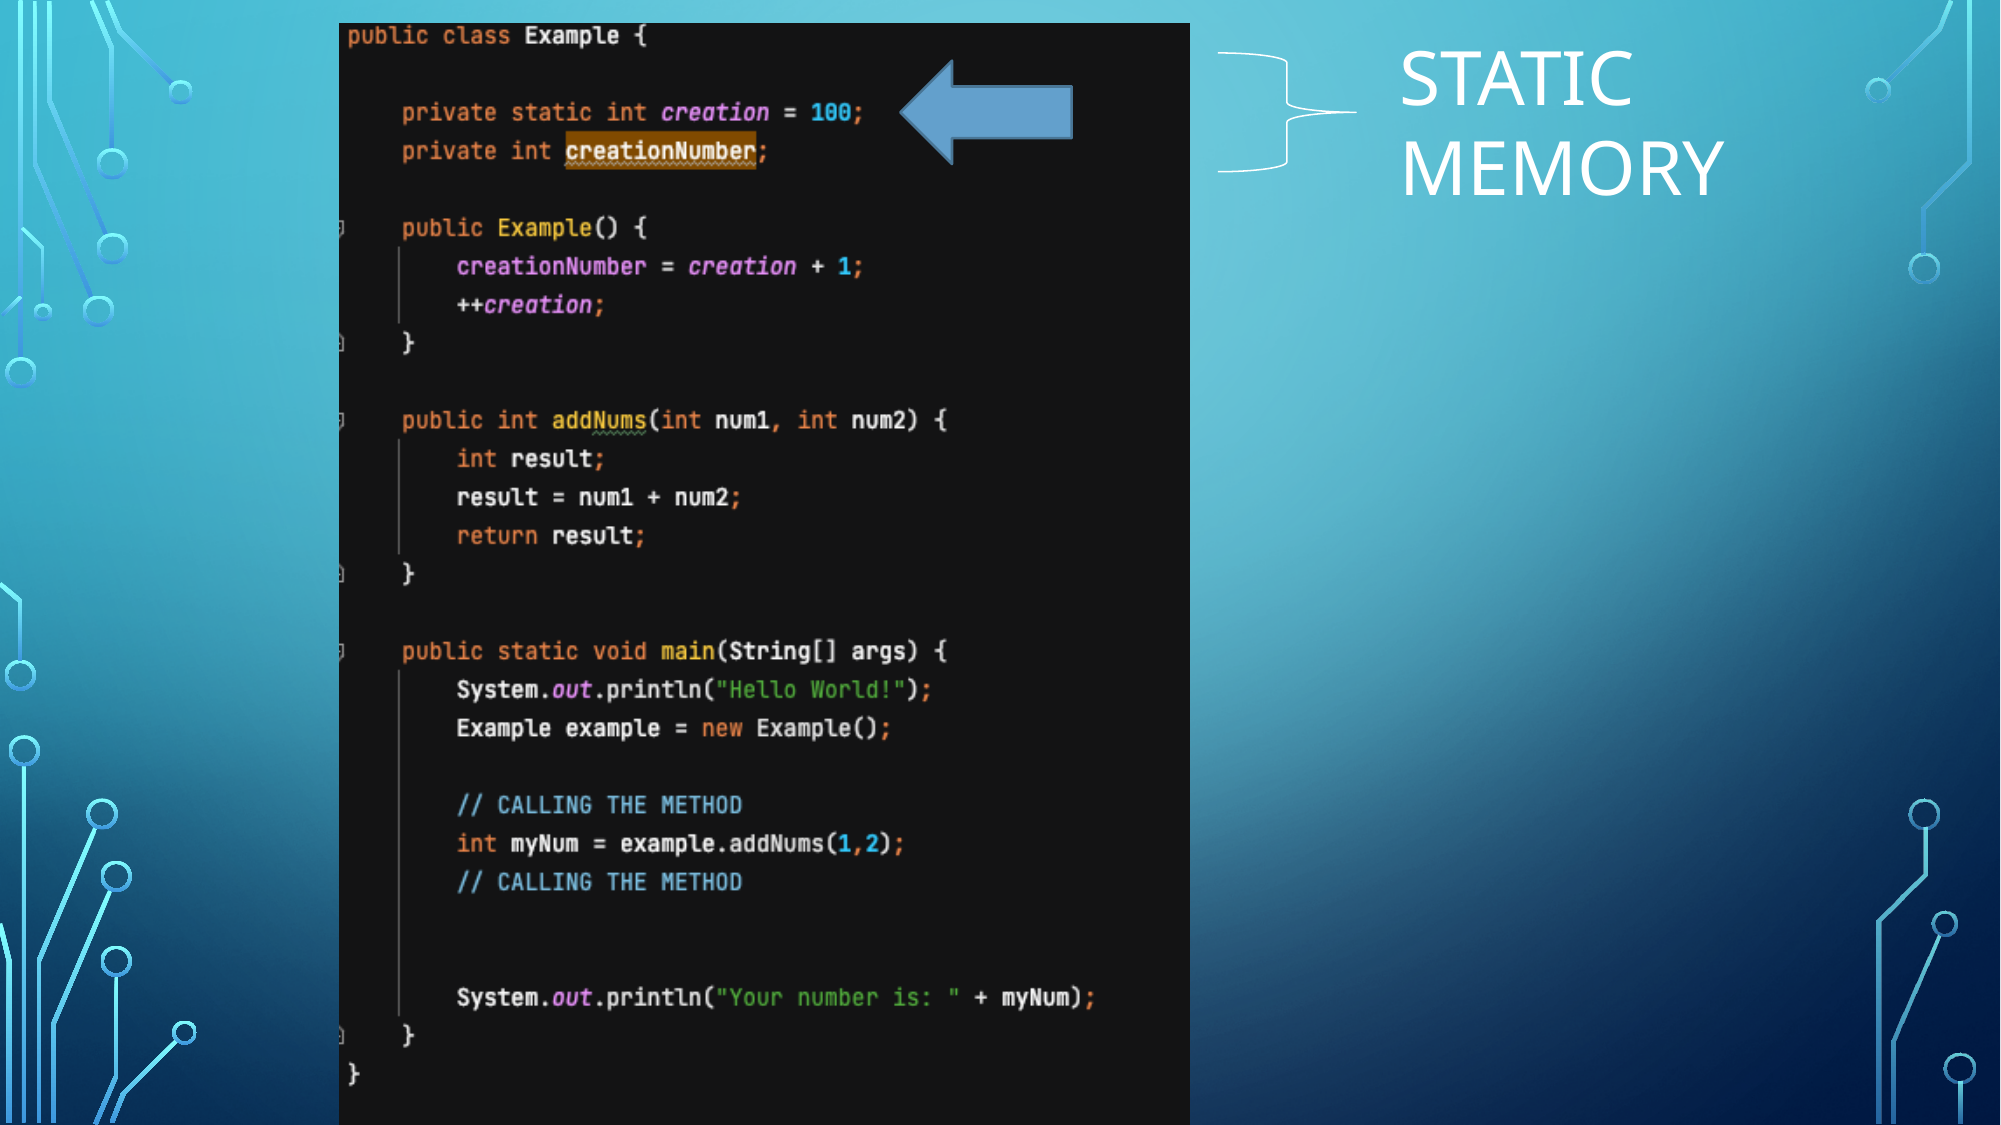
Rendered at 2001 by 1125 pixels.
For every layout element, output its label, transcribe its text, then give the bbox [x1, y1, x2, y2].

picture [339, 22, 1191, 1125]
text_box [1217, 52, 1357, 173]
text_box STATIC MEMORY [1385, 23, 2000, 218]
